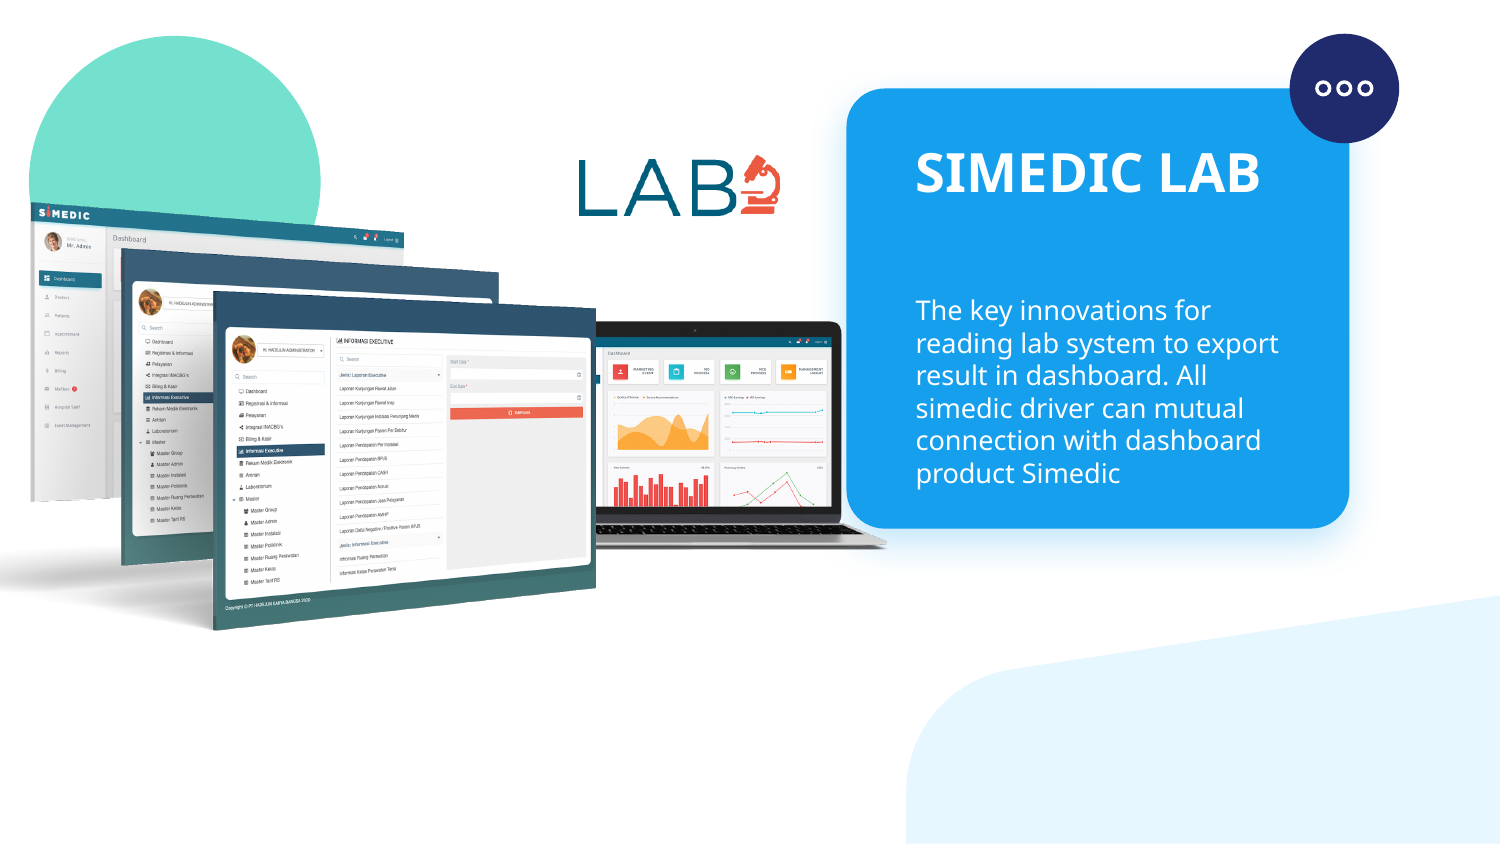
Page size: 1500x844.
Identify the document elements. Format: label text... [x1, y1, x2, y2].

title SIMEDIC LAB [1024, 123, 1296, 281]
text_box [1024, 88, 1350, 529]
picture [0, 31, 1021, 751]
subtitle The key innovations for reading lab system to export result in dashboard. All simedic driver can mutual connection with dashboard product Simedic [1024, 287, 1296, 495]
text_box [1315, 80, 1374, 97]
text_box [1289, 33, 1400, 144]
